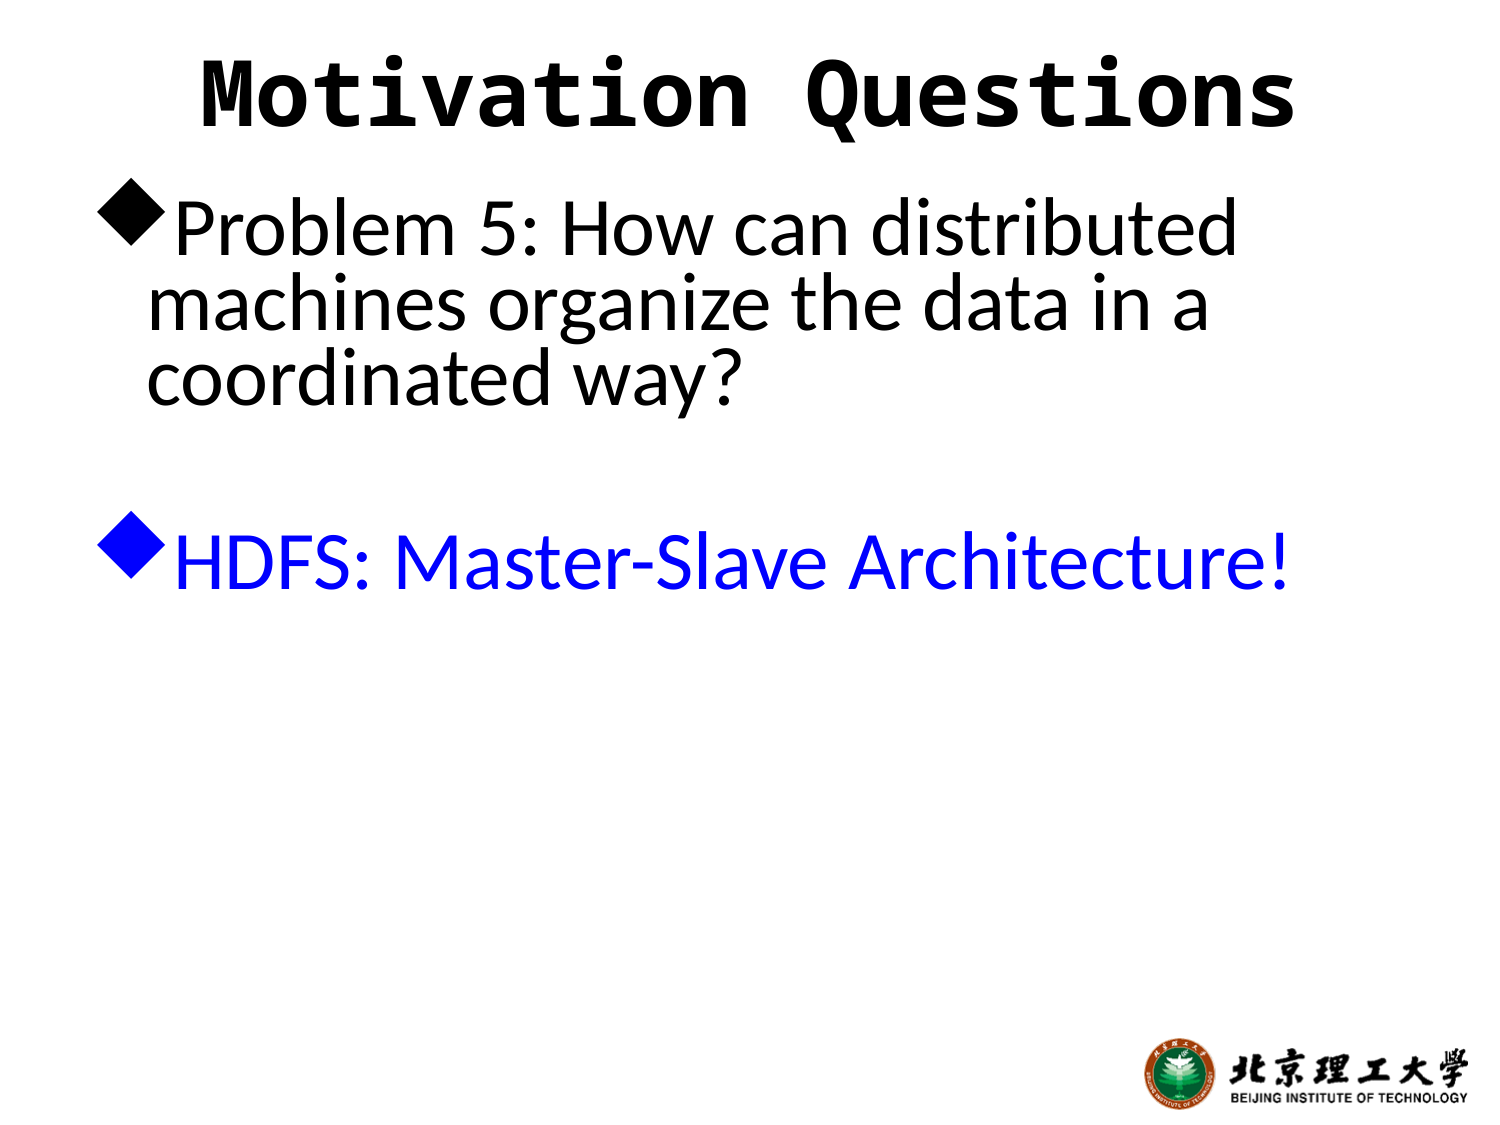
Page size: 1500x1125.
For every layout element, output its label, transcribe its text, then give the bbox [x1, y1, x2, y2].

picture [1144, 1038, 1468, 1110]
title Motivation Questions [76, 17, 1425, 163]
list Problem 5: How can distributed machines organize the data in a coordinated way? HDFS: Master-Slave Architecture! [75, 190, 1425, 1005]
